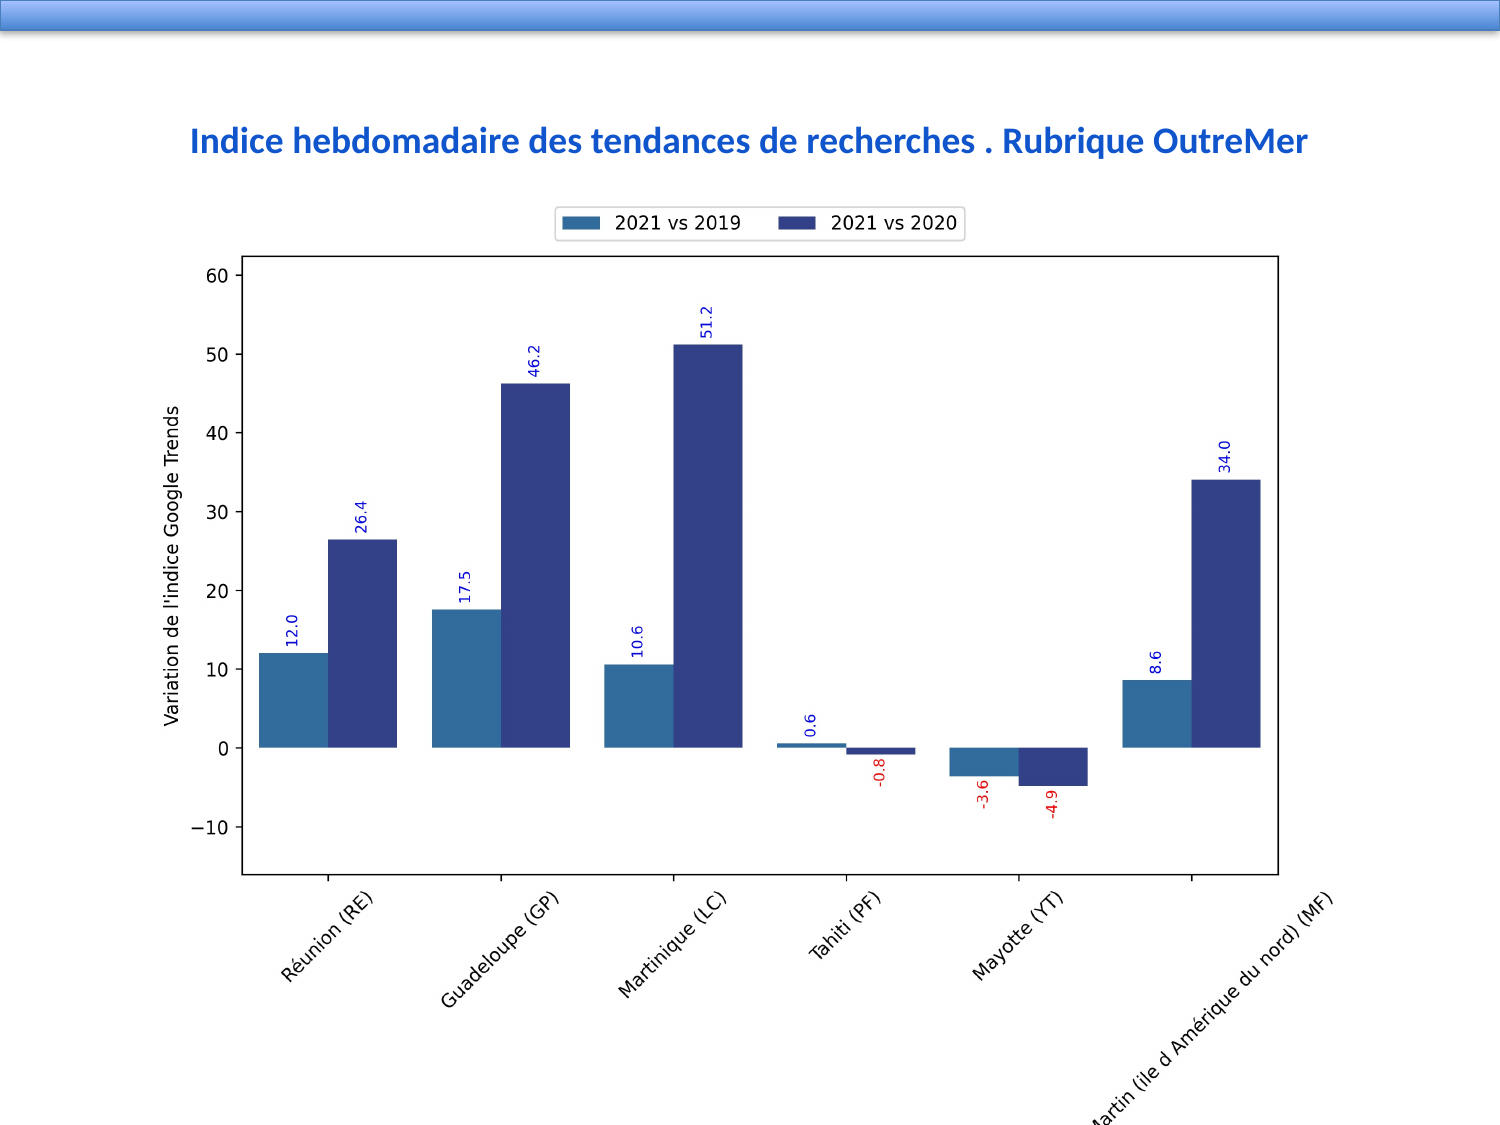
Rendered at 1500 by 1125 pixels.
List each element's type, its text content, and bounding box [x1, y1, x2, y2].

text_box [0, 0, 1500, 31]
title Indice hebdomadaire des tendances de recherches . Rubrique OutreMer [75, 45, 1425, 233]
picture [149, 194, 1351, 1125]
